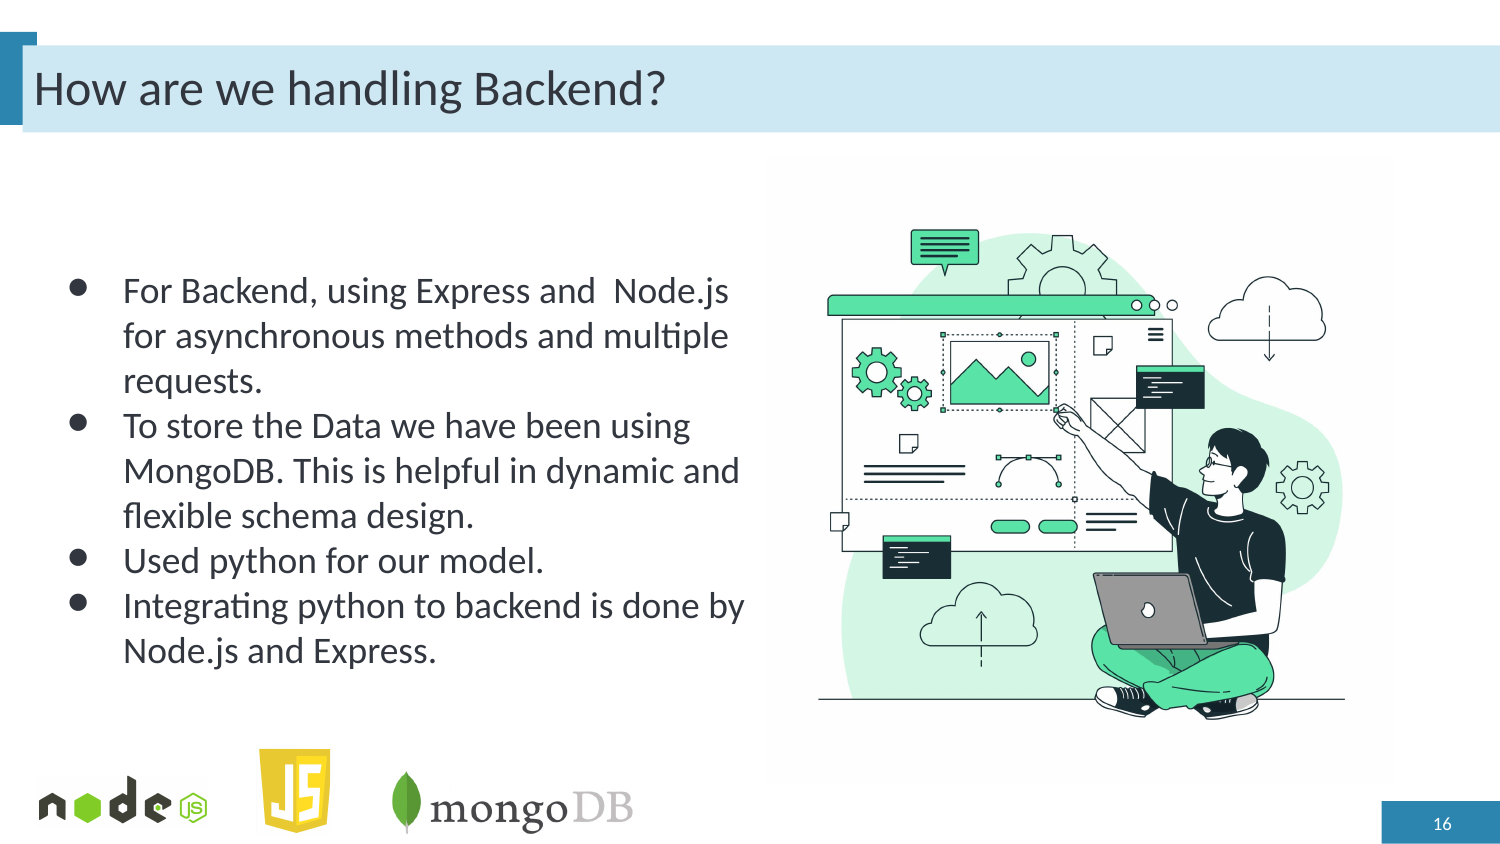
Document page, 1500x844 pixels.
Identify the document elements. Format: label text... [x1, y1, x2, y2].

picture [36, 775, 208, 828]
text_box For Backend, using Express and Node.js for asynchronous methods and multiple requests. To store the Data we have been using MongoDB. This is helpful in dynamic and flexible schema design. Used python for our model. Integrating python to backend is done by Node.js and Express. [36, 260, 761, 677]
picture [766, 157, 1395, 785]
picture [255, 745, 331, 836]
title How are we handling Backend? [22, 45, 1500, 133]
picture [388, 767, 640, 836]
slide_number ‹#› [1417, 809, 1464, 836]
